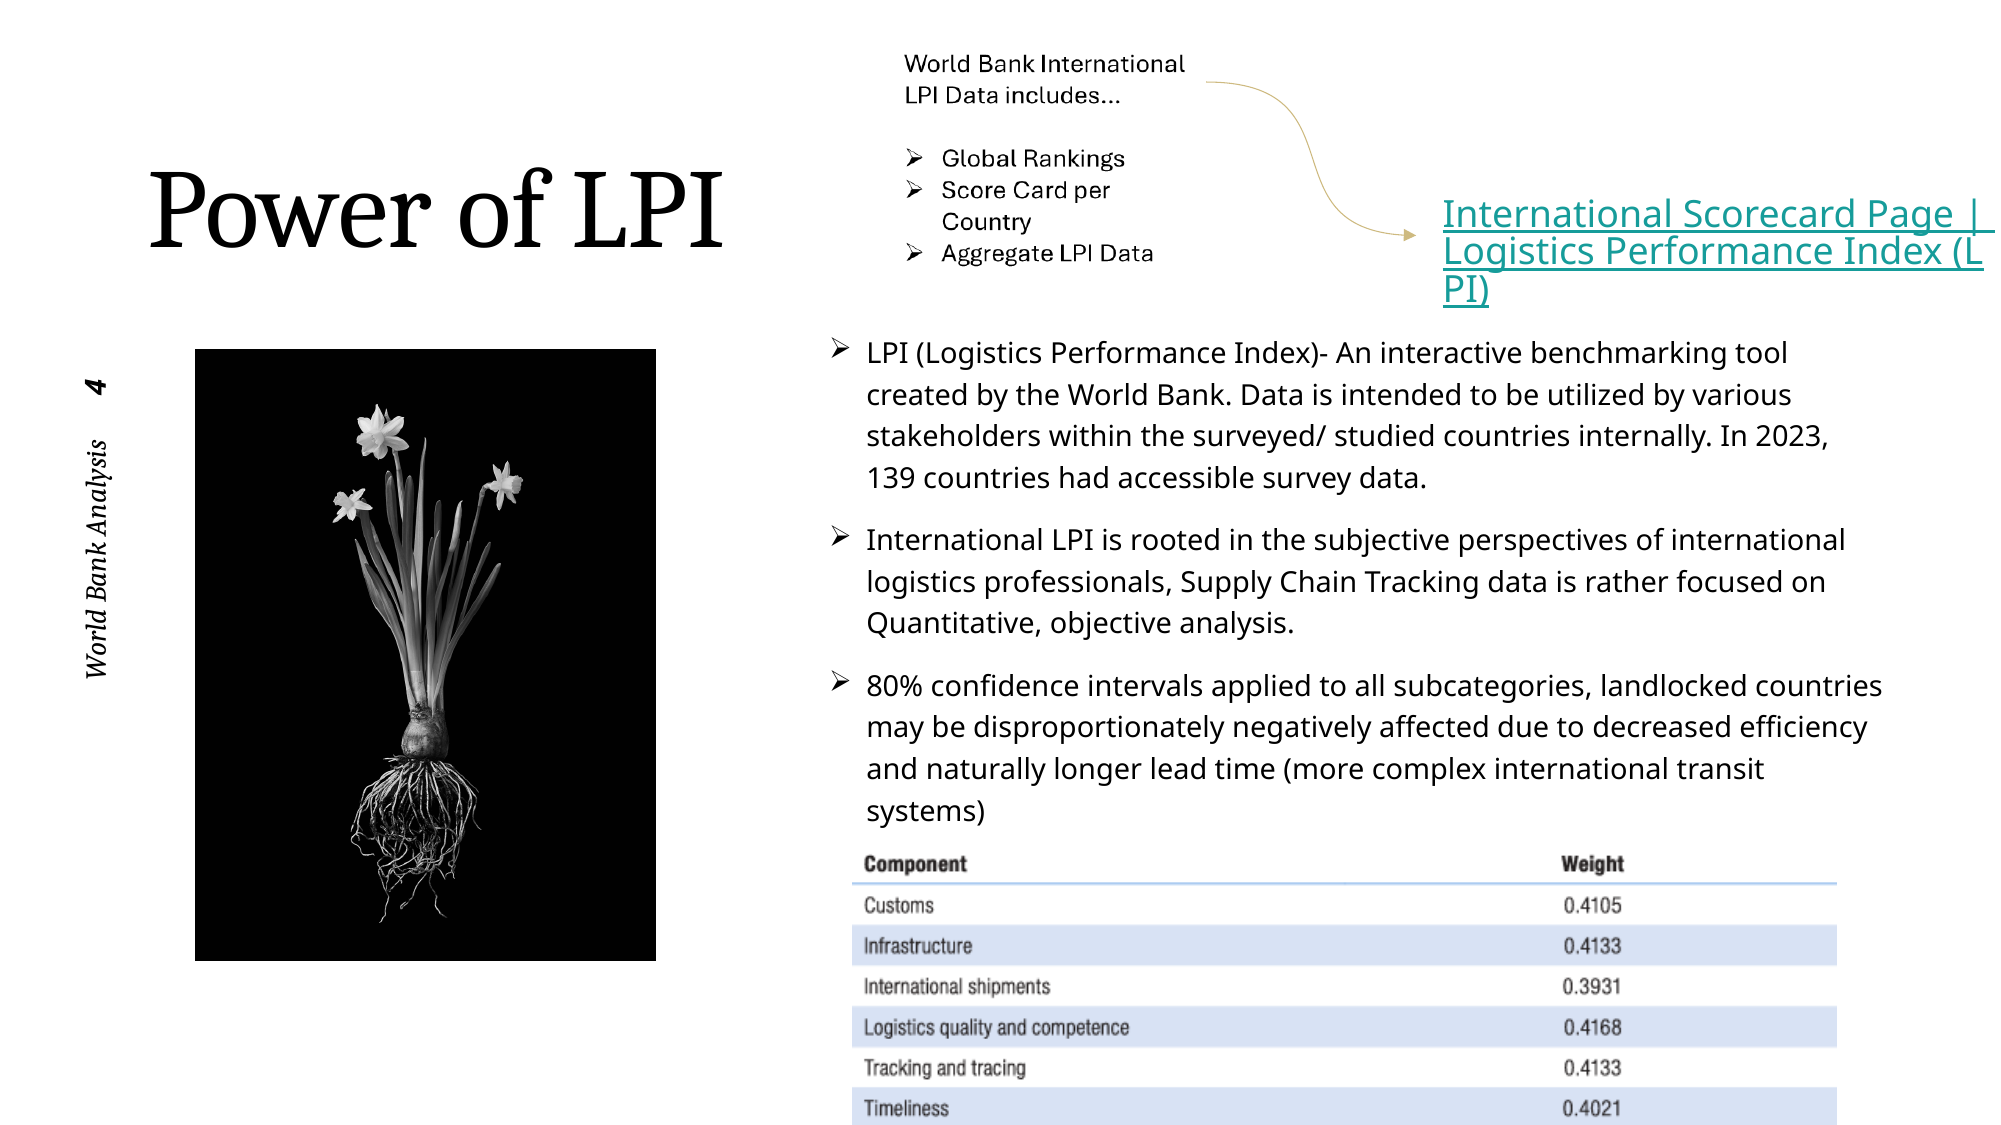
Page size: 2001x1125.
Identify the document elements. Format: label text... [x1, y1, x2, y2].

picture [194, 349, 656, 961]
footer World Bank Analysis [64, 425, 124, 827]
text_box International Scorecard Page | Logistics Performance Index (LPI) [1427, 182, 2000, 249]
picture [888, 39, 1207, 340]
list LPI (Logistics Performance Index)- An interactive benchmarking tool created by the World Bank. Data is intended to be utilized by various stakeholders within the surveyed/ studied countries internally. In 2023, 139 countries had accessible survey data. International LPI is rooted in the subjective perspectives of international logistics professionals, Supply Chain Tracking data is rather focused on Quantitative, objective analysis. 80% confidence intervals applied to all subcategories, landlocked countries may be disproportionately negatively affected due to decreased efficiency and naturally longer lead time (more complex international transit systems) [814, 320, 1900, 839]
title Power of LPI [147, 144, 853, 287]
picture [852, 831, 1837, 1125]
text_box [1206, 81, 1417, 236]
slide_number 4 [64, 339, 124, 411]
